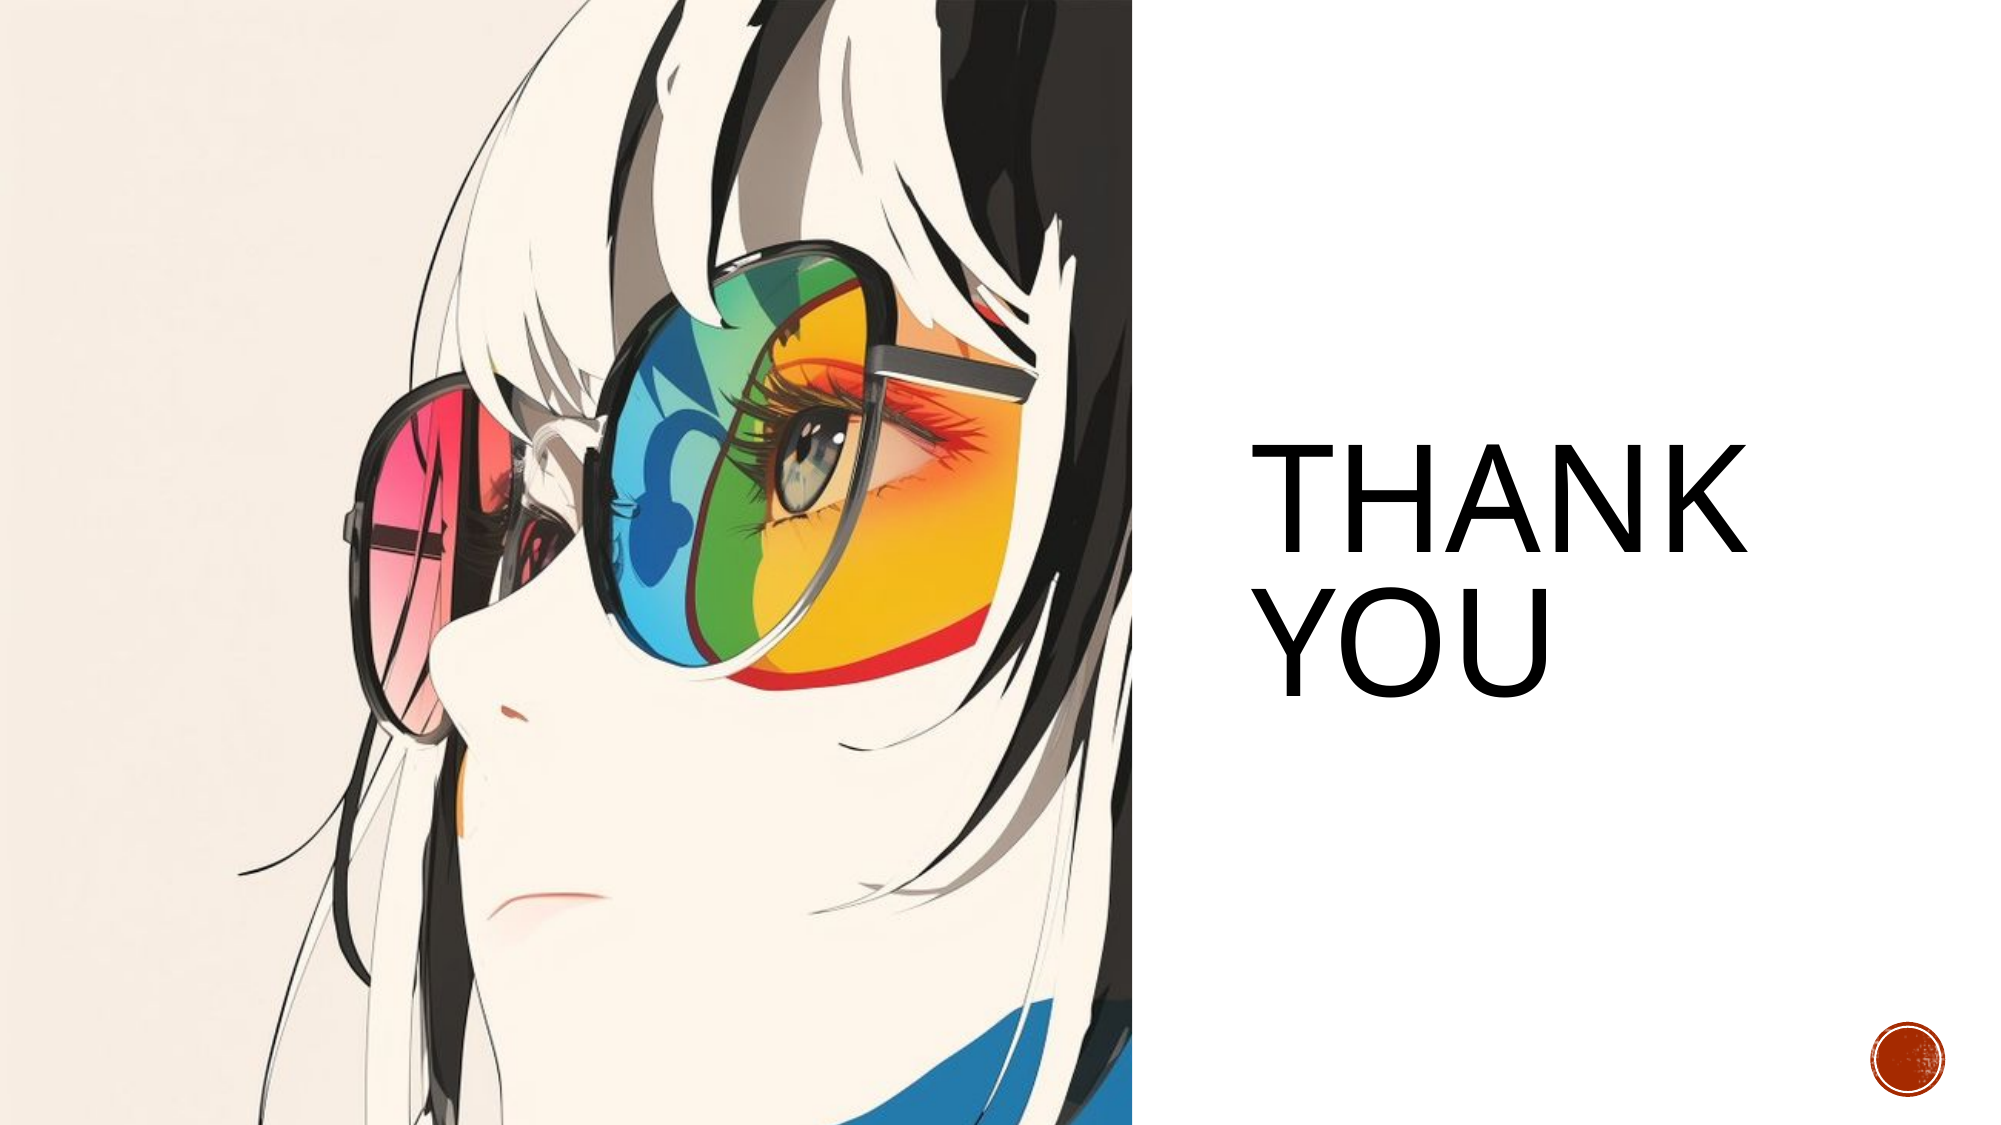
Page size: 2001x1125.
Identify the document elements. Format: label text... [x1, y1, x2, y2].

picture [0, 0, 1133, 1125]
text_box THANK YOU [1236, 115, 1876, 733]
